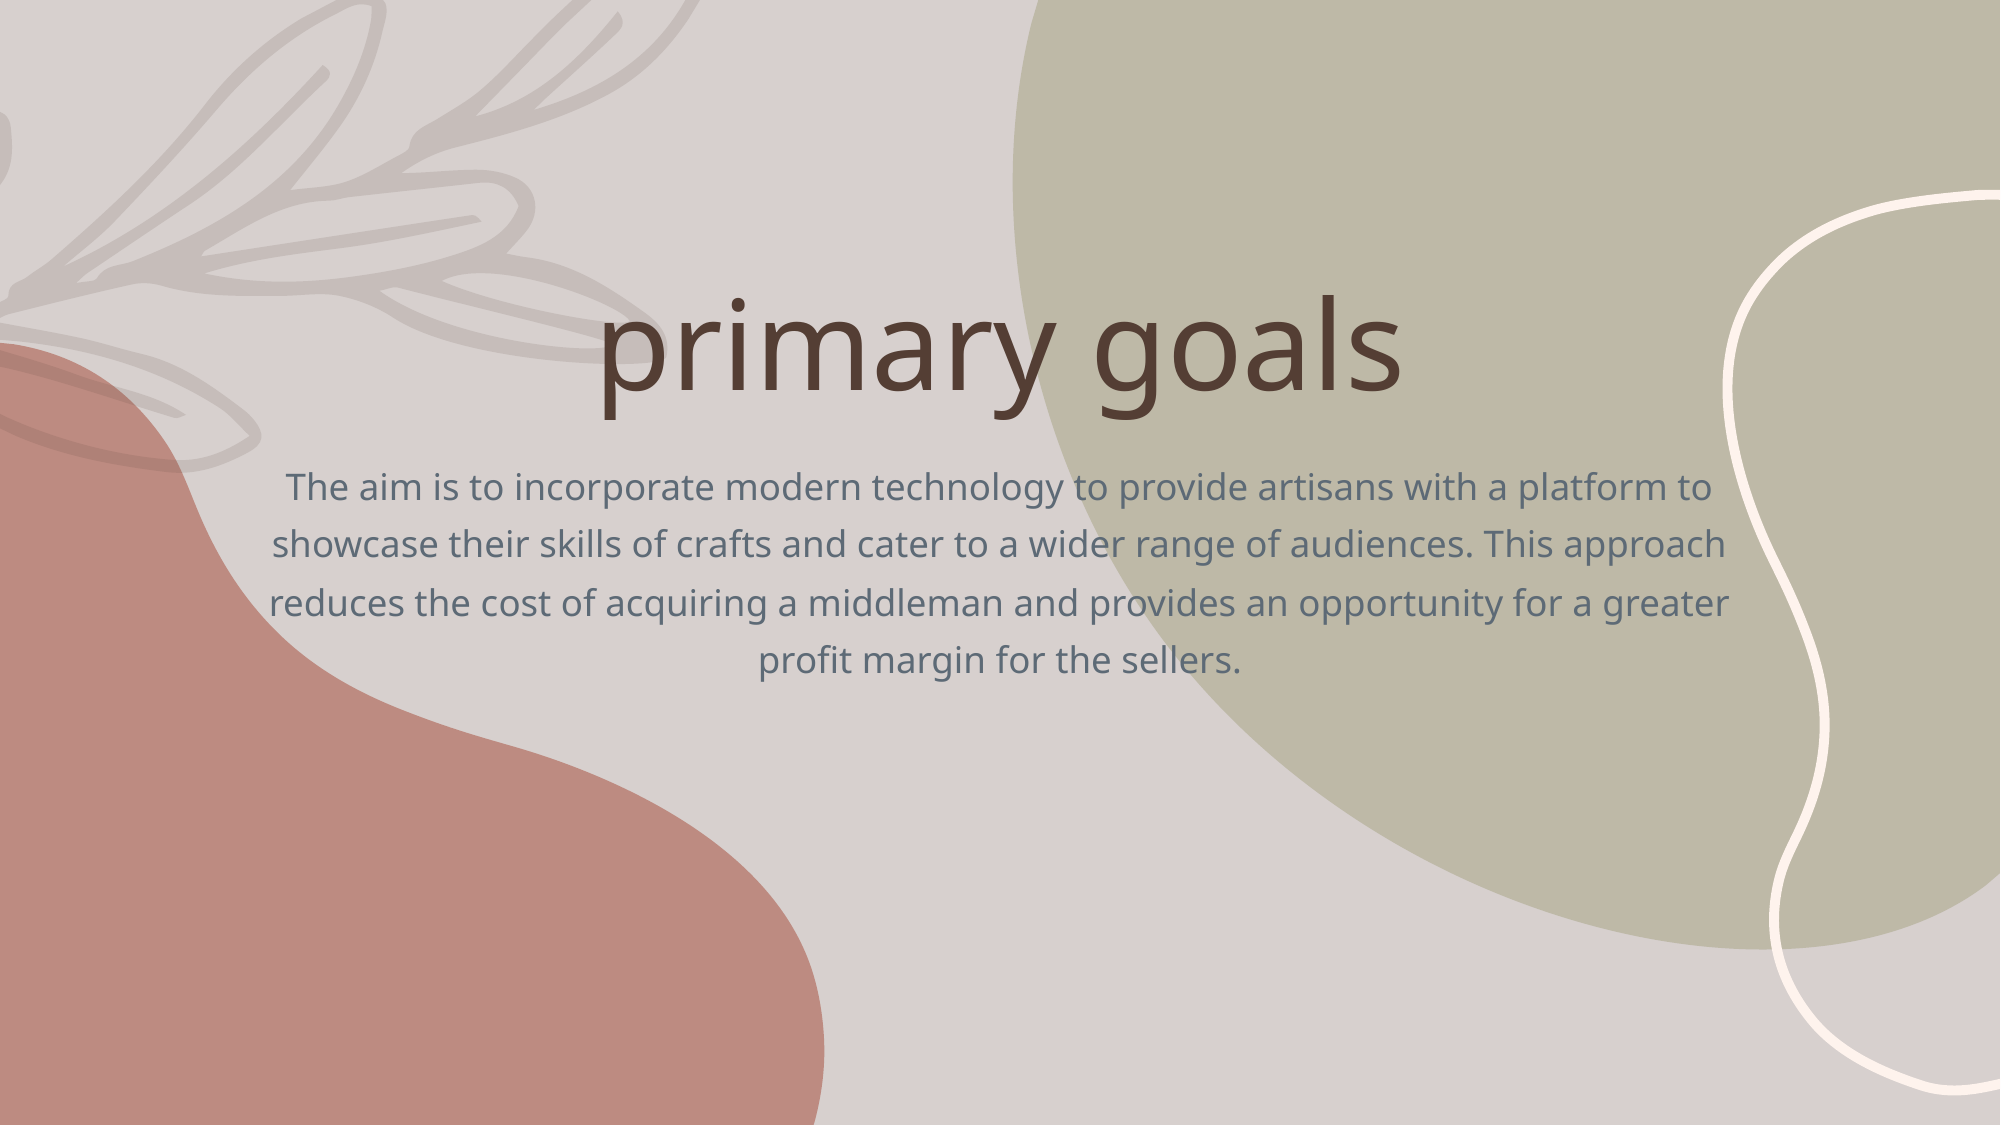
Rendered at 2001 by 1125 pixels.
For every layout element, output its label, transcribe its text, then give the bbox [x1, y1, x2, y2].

title primary goals [249, 191, 1750, 425]
subtitle The aim is to incorporate modern technology to provide artisans with a platform to showcase their skills of crafts and cater to a wider range of audiences. This approach reduces the cost of acquiring a middleman and provides an opportunity for a greater profit margin for the sellers. [249, 460, 1750, 769]
